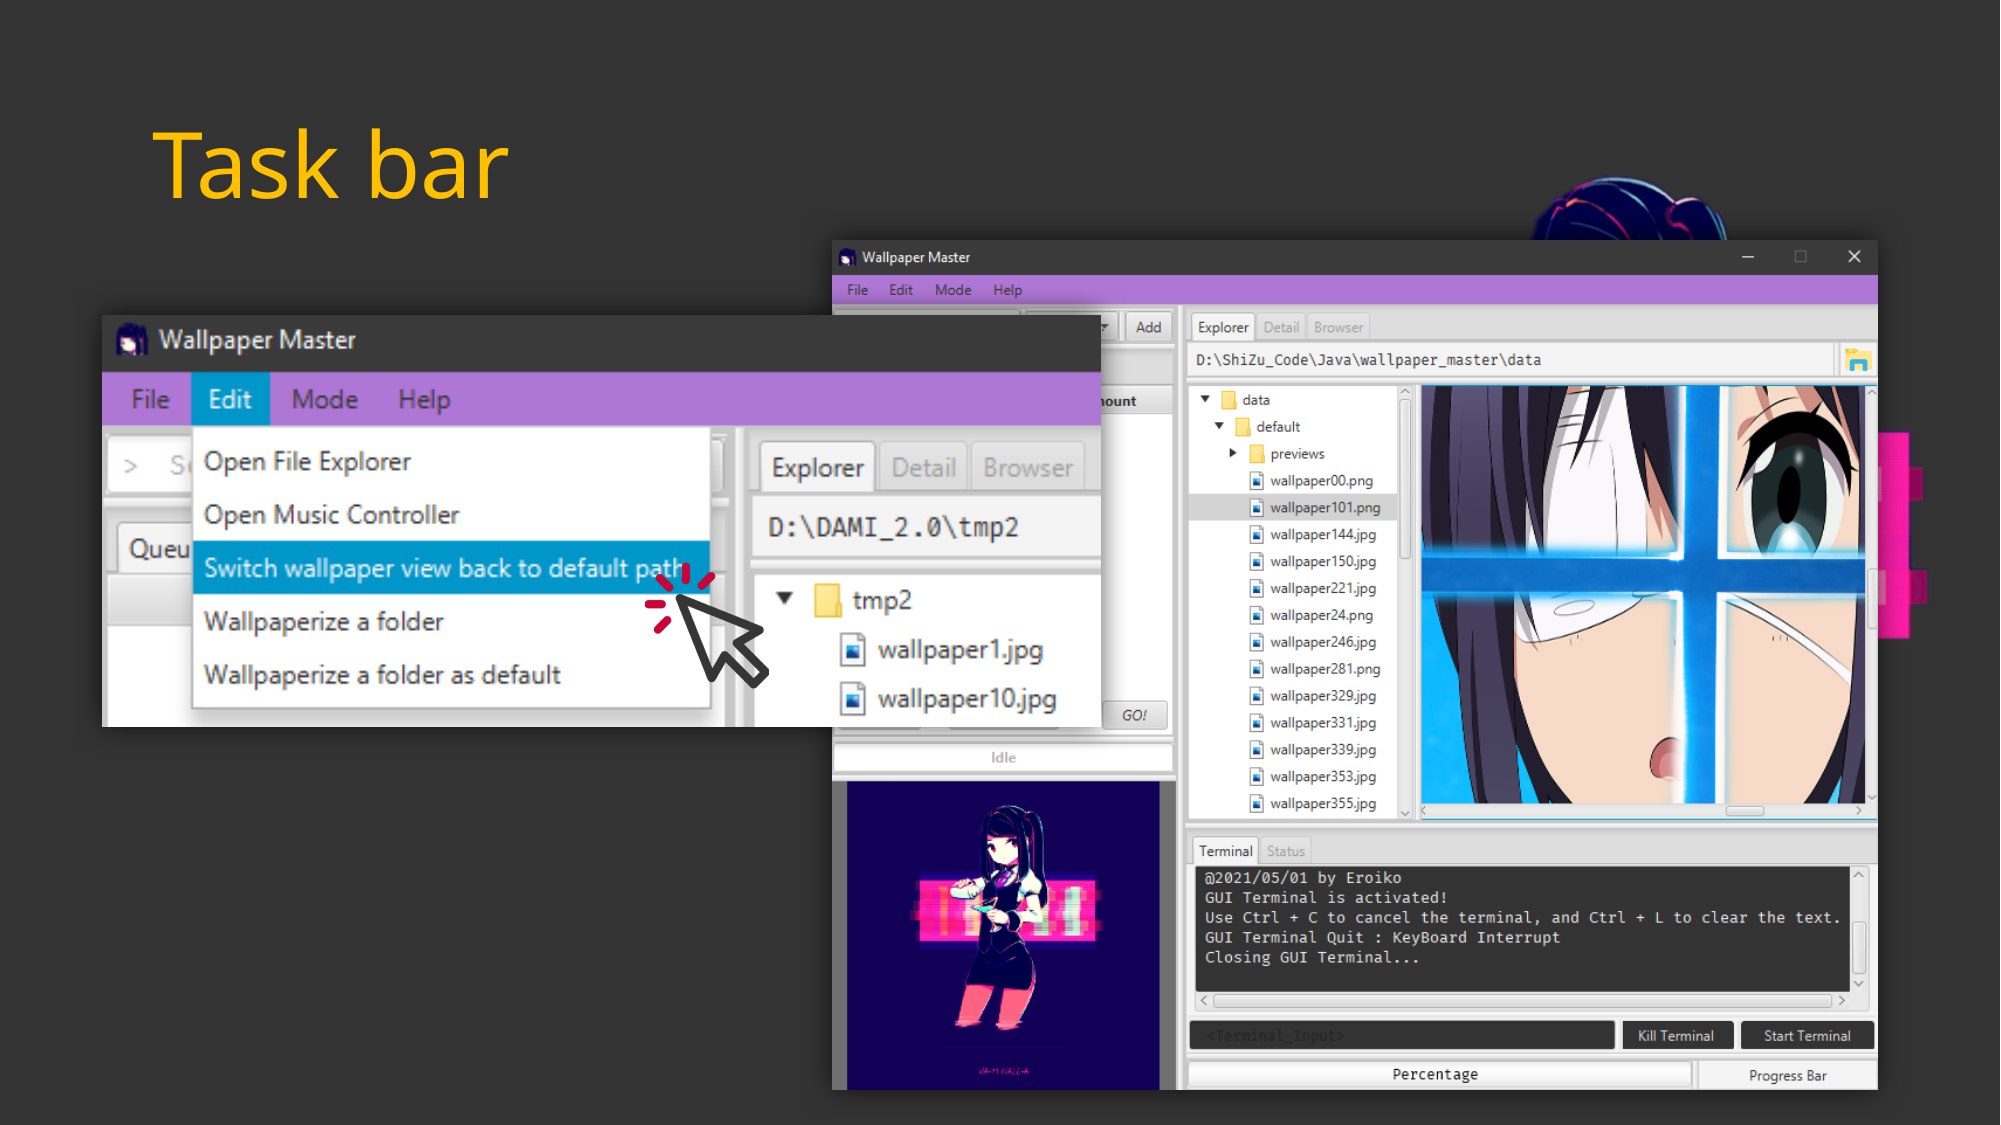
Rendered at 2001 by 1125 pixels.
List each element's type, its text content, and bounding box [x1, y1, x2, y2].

picture [0, 0, 2000, 1125]
title Task bar [137, 59, 1863, 278]
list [102, 315, 1101, 727]
